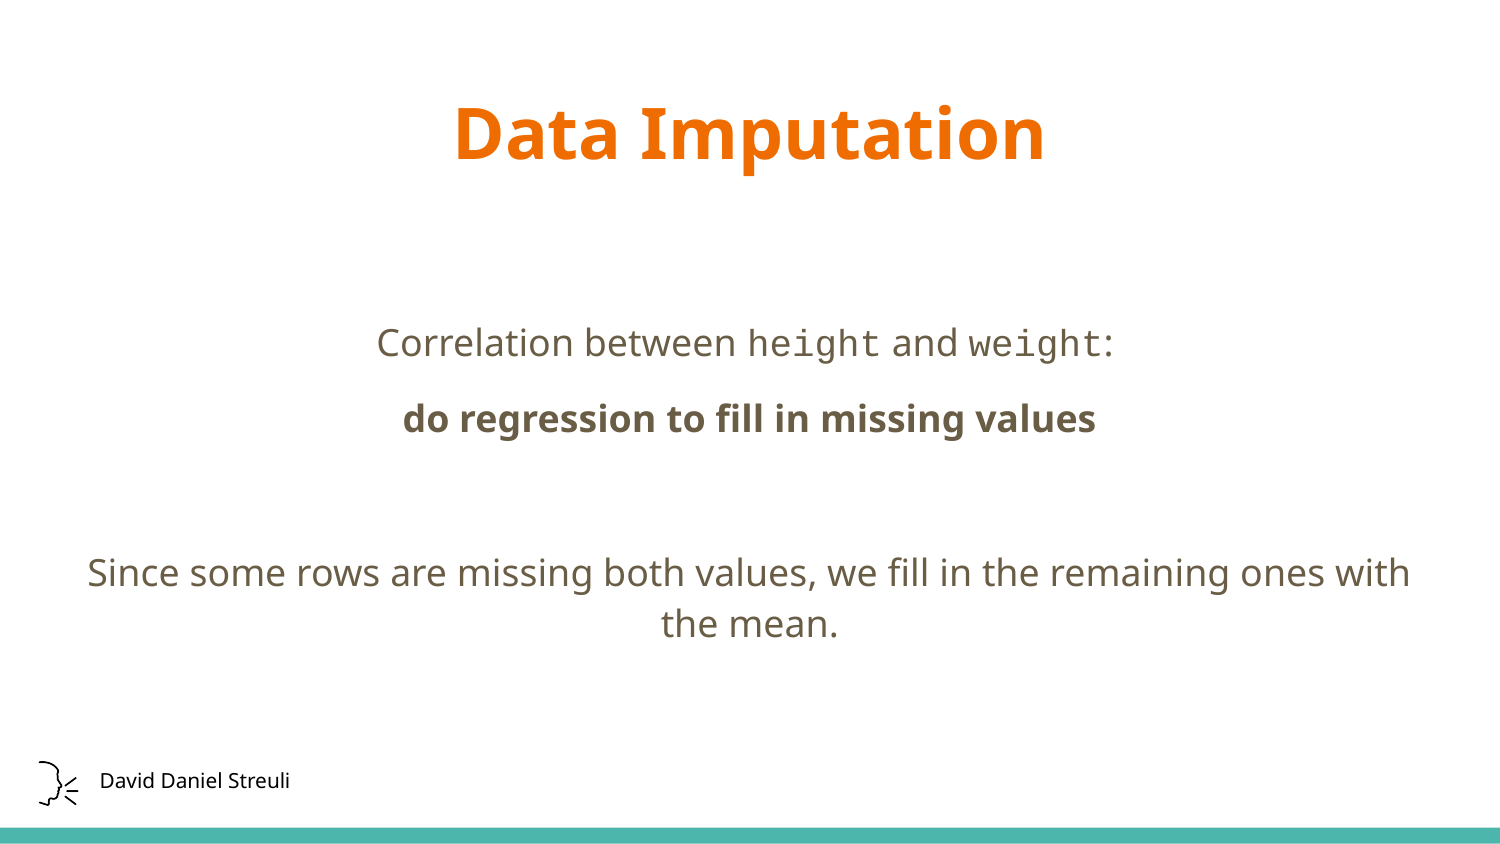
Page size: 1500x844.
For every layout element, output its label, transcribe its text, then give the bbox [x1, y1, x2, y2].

title Data Imputation [51, 72, 1449, 189]
text_box David Daniel Streuli [84, 755, 398, 806]
picture [36, 761, 81, 806]
list Correlation between height and weight: do regression to fill in missing values Since some rows are missing both values, we fill in the remaining ones with the mean. [51, 207, 1449, 750]
